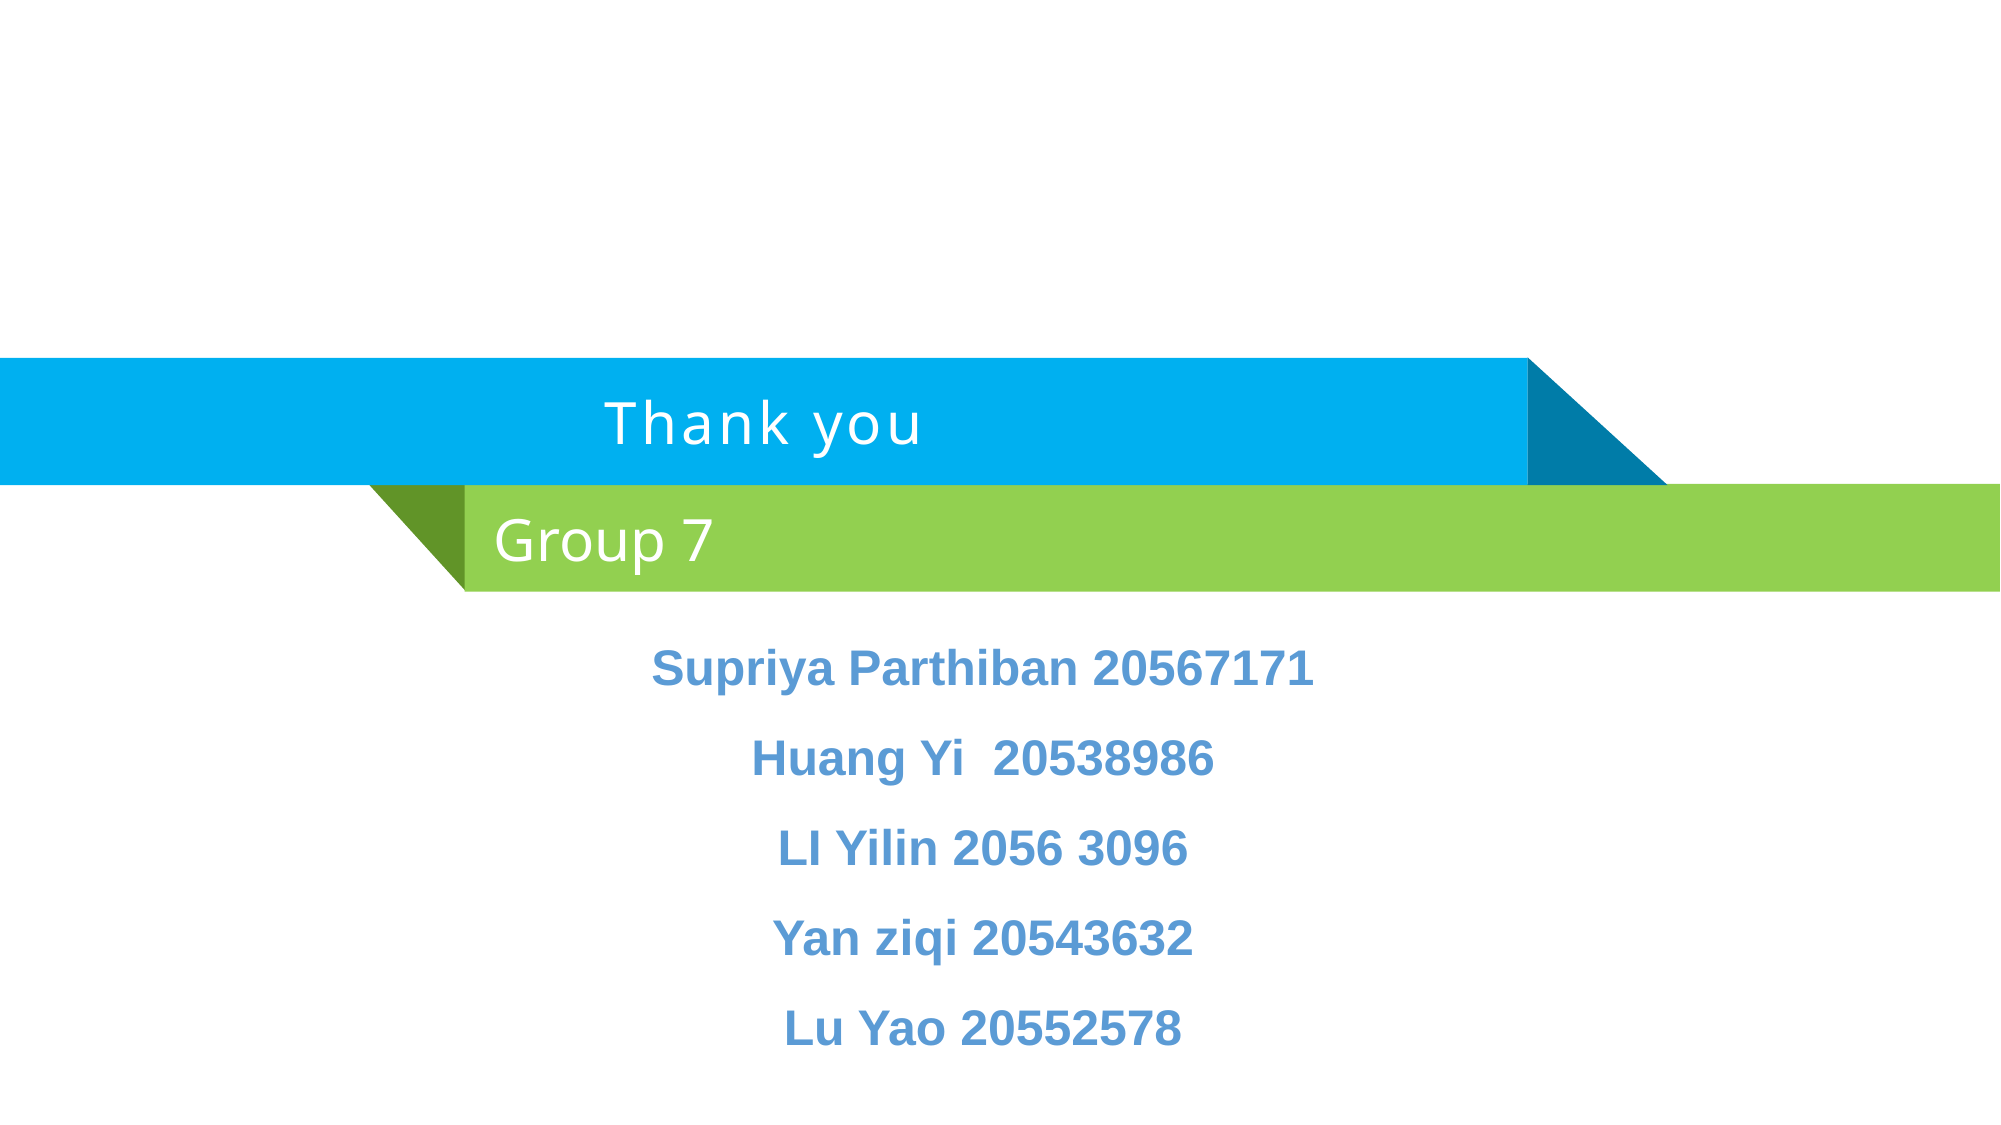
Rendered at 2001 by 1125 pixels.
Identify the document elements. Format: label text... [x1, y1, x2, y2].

text_box Thank you [0, 357, 1526, 486]
text_box [368, 486, 463, 590]
text_box Supriya Parthiban 20567171 Huang Yi 20538986 LI Yilin 2056 3096 Yan ziqi 20543632 Lu Yao 20552578 [416, 691, 1550, 970]
text_box [1526, 354, 1671, 487]
text_box Group 7 [463, 483, 2000, 593]
